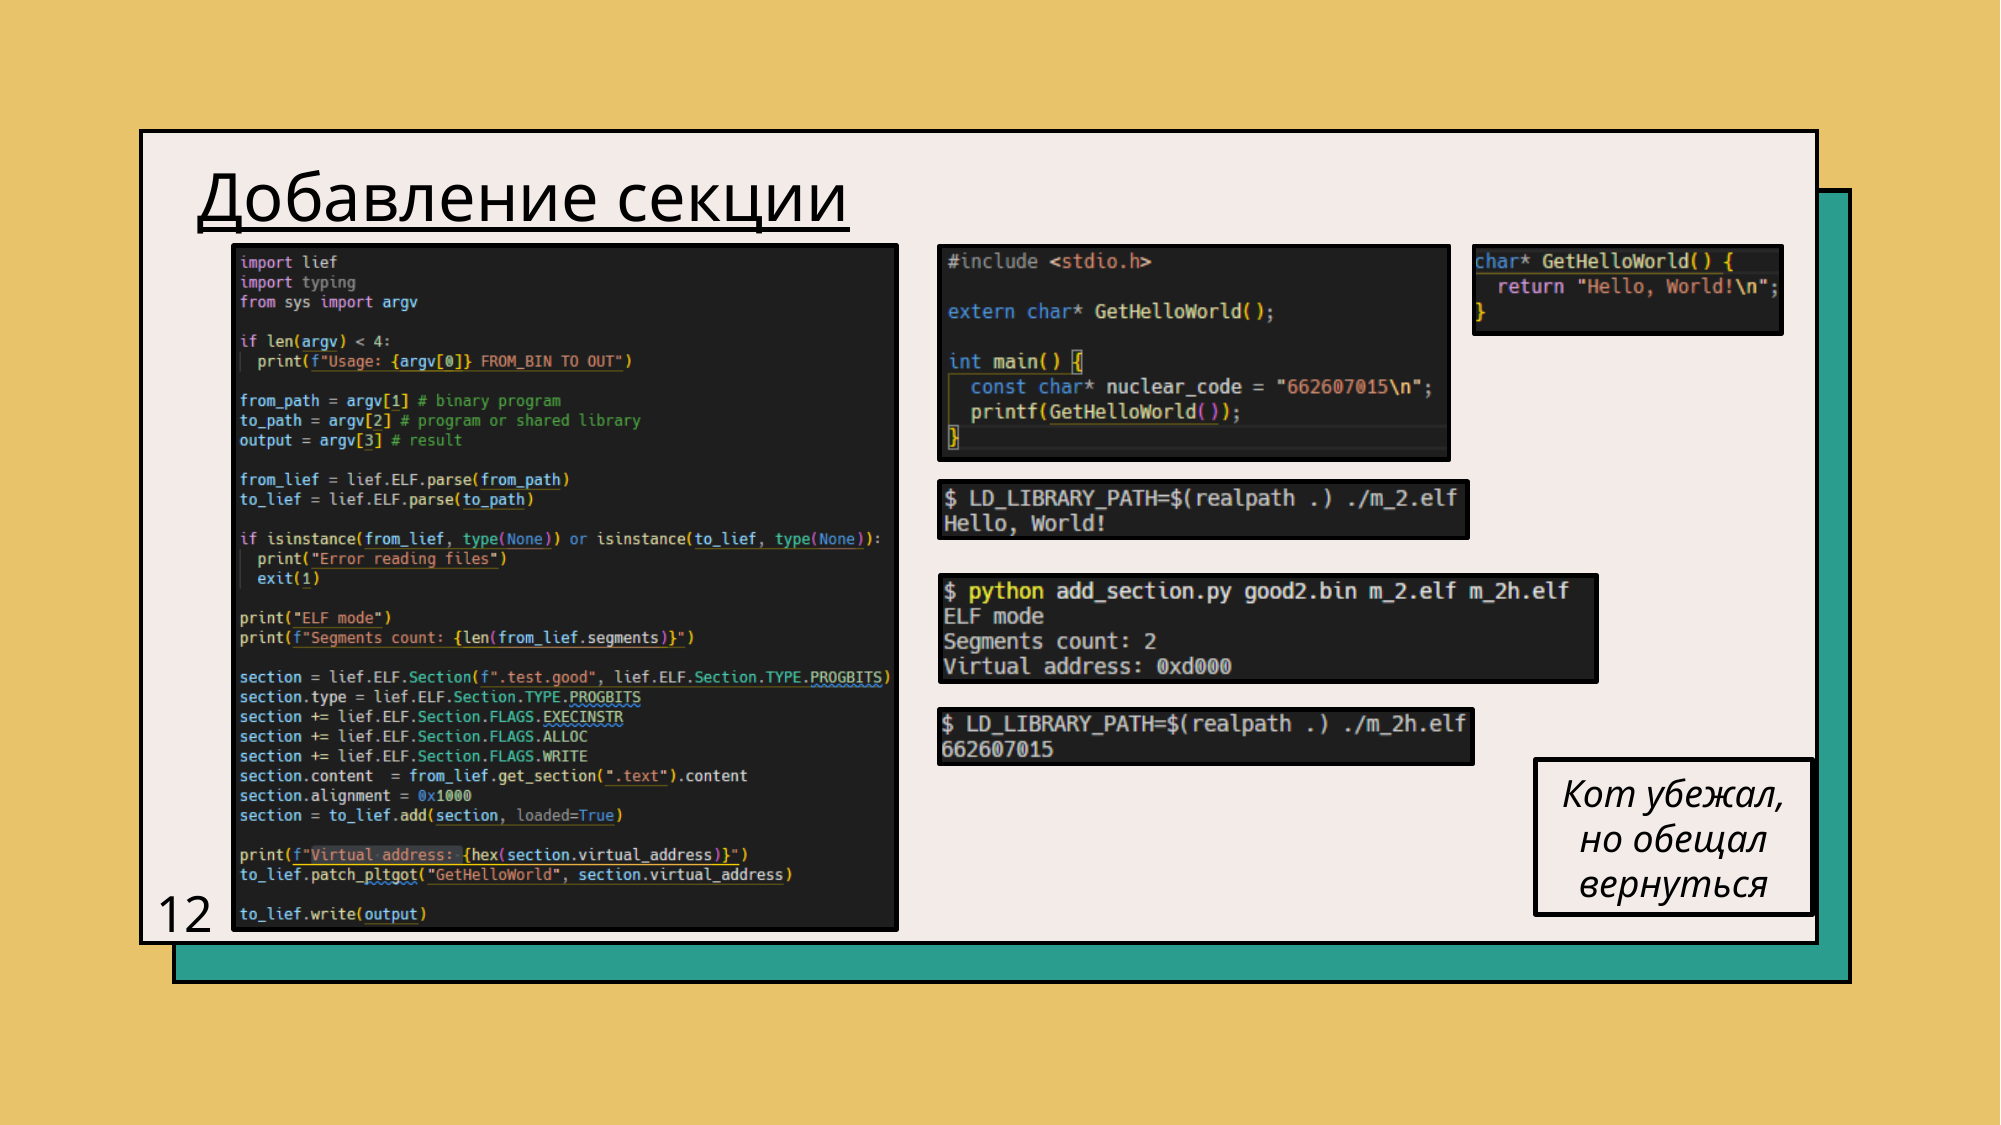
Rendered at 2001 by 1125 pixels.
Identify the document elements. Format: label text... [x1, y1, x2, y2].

picture [1476, 248, 1780, 331]
text_box Добавление секции [183, 147, 1683, 243]
picture [942, 577, 1595, 679]
text_box Кот убежал, но обещал вернуться [1535, 759, 1813, 915]
picture [236, 247, 895, 927]
text_box <номер> [141, 874, 417, 958]
picture [941, 484, 1466, 536]
picture [942, 248, 1447, 458]
picture [941, 711, 1470, 762]
